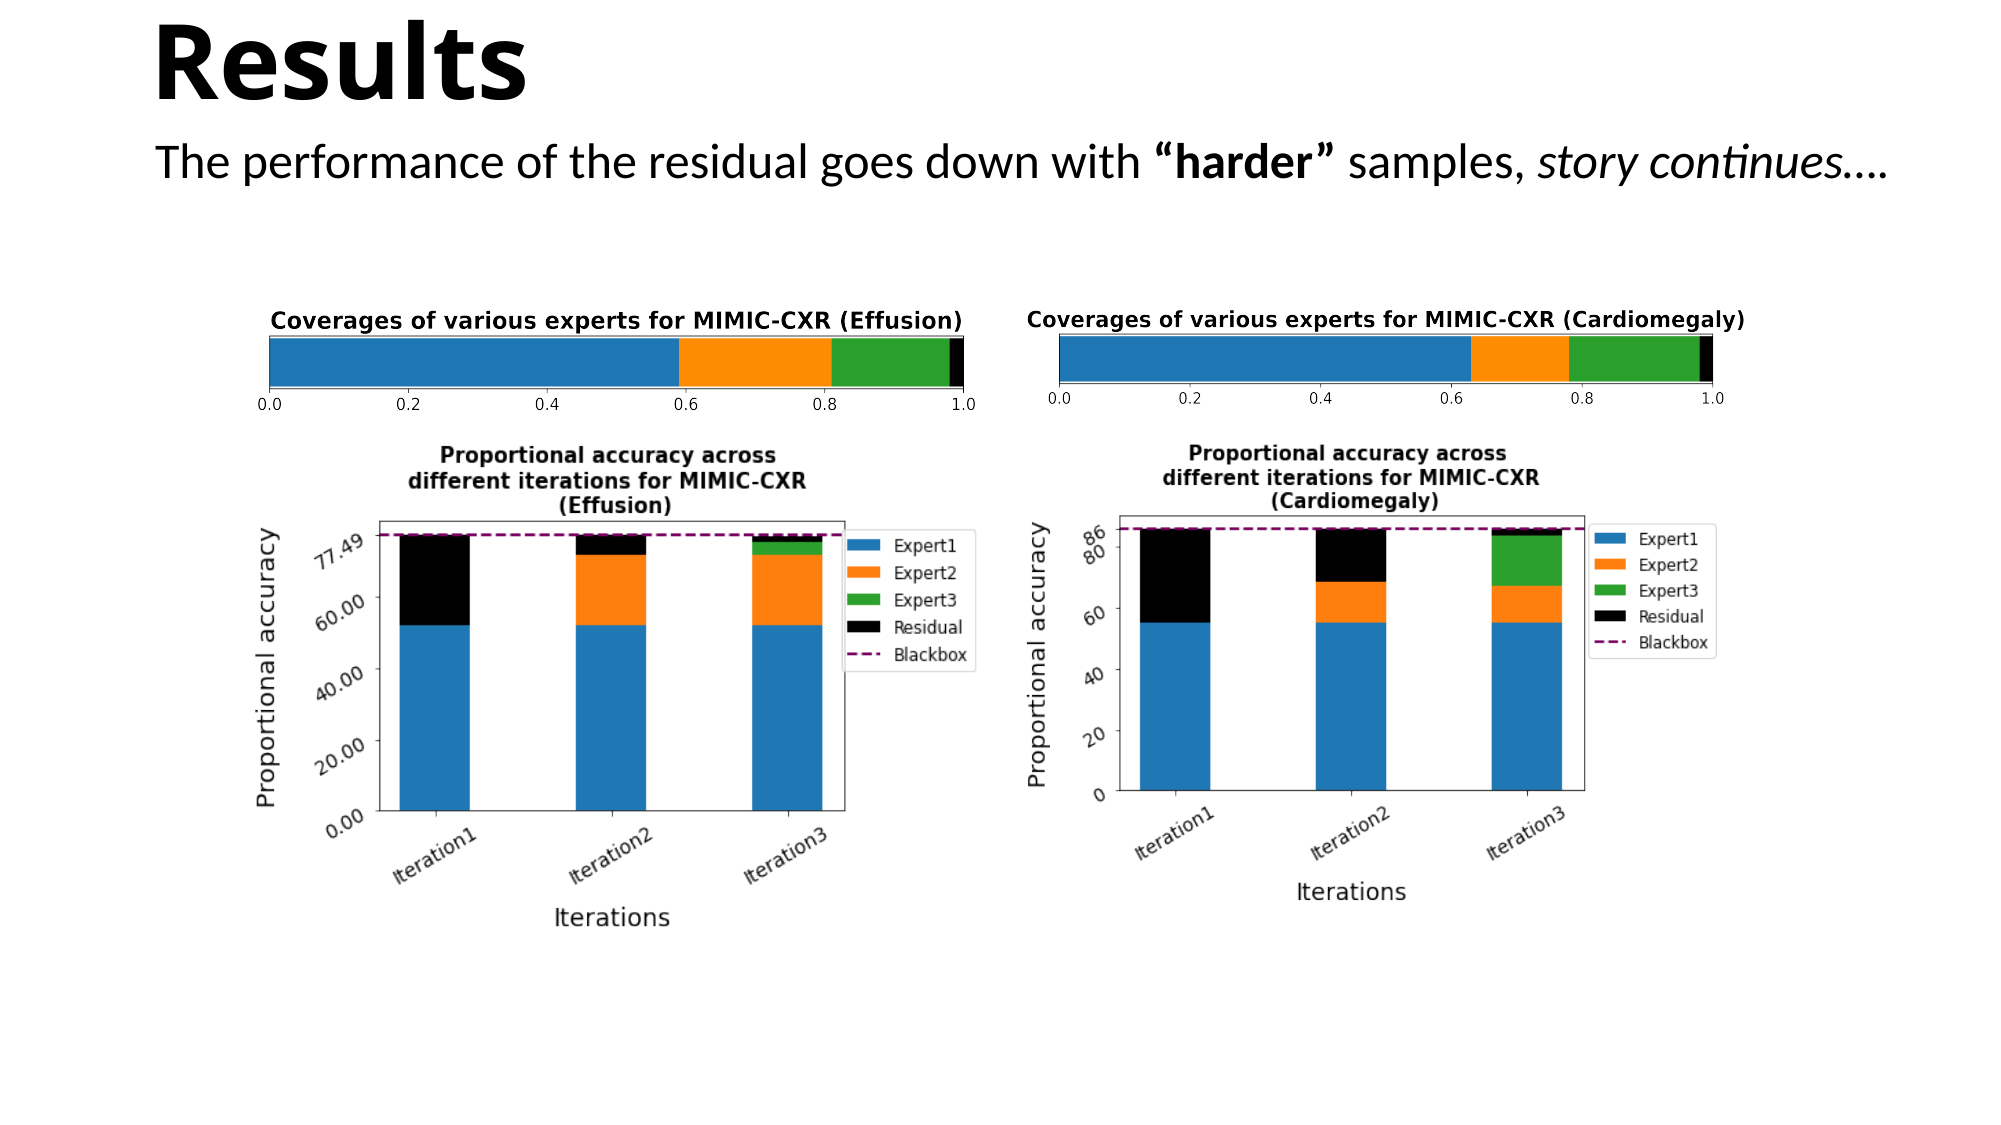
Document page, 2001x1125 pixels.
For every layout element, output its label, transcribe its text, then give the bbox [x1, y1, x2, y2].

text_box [247, 302, 1753, 942]
text_box Results [135, 0, 1477, 130]
text_box The performance of the residual goes down with “harder” samples, story continues…. [140, 121, 1966, 197]
